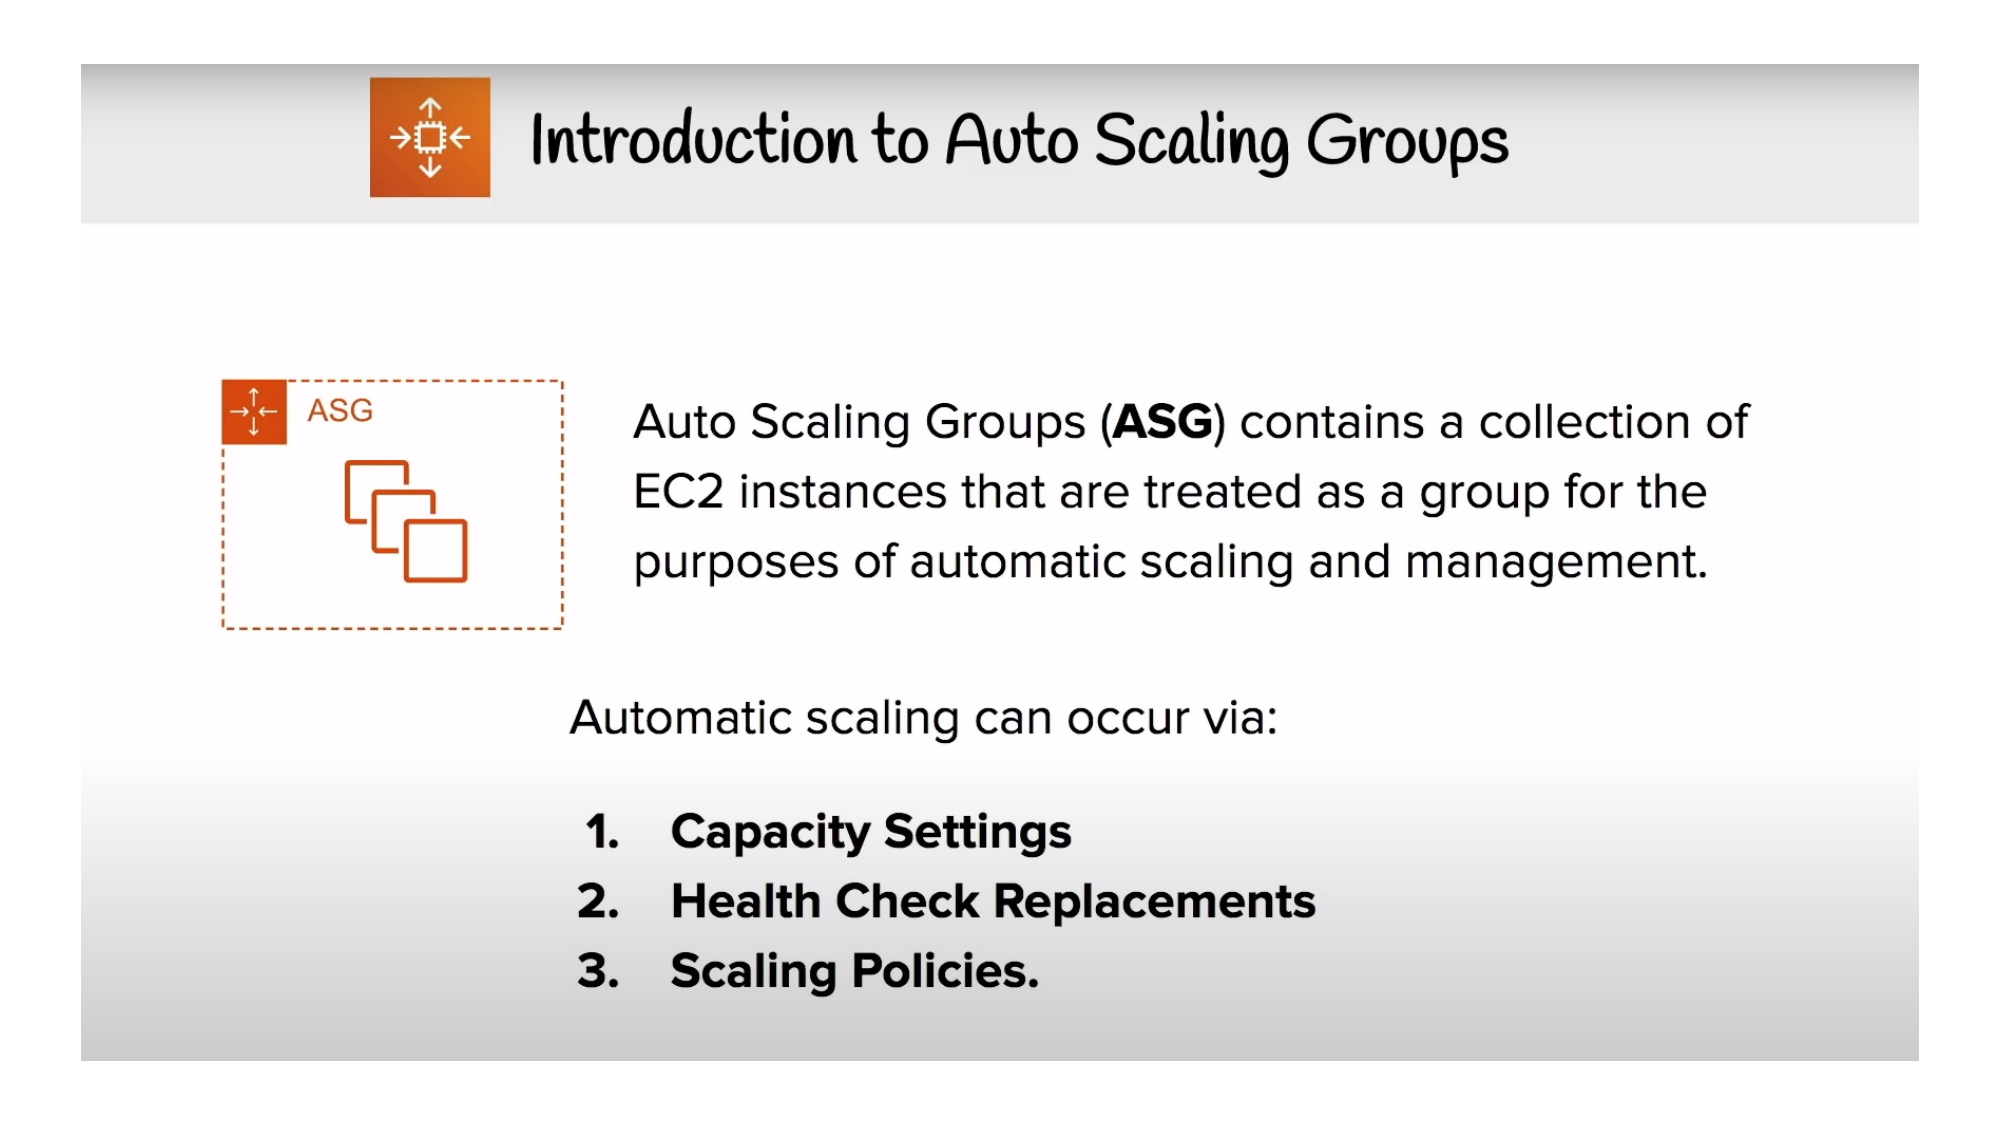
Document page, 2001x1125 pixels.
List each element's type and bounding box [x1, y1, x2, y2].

picture [81, 64, 1919, 1061]
